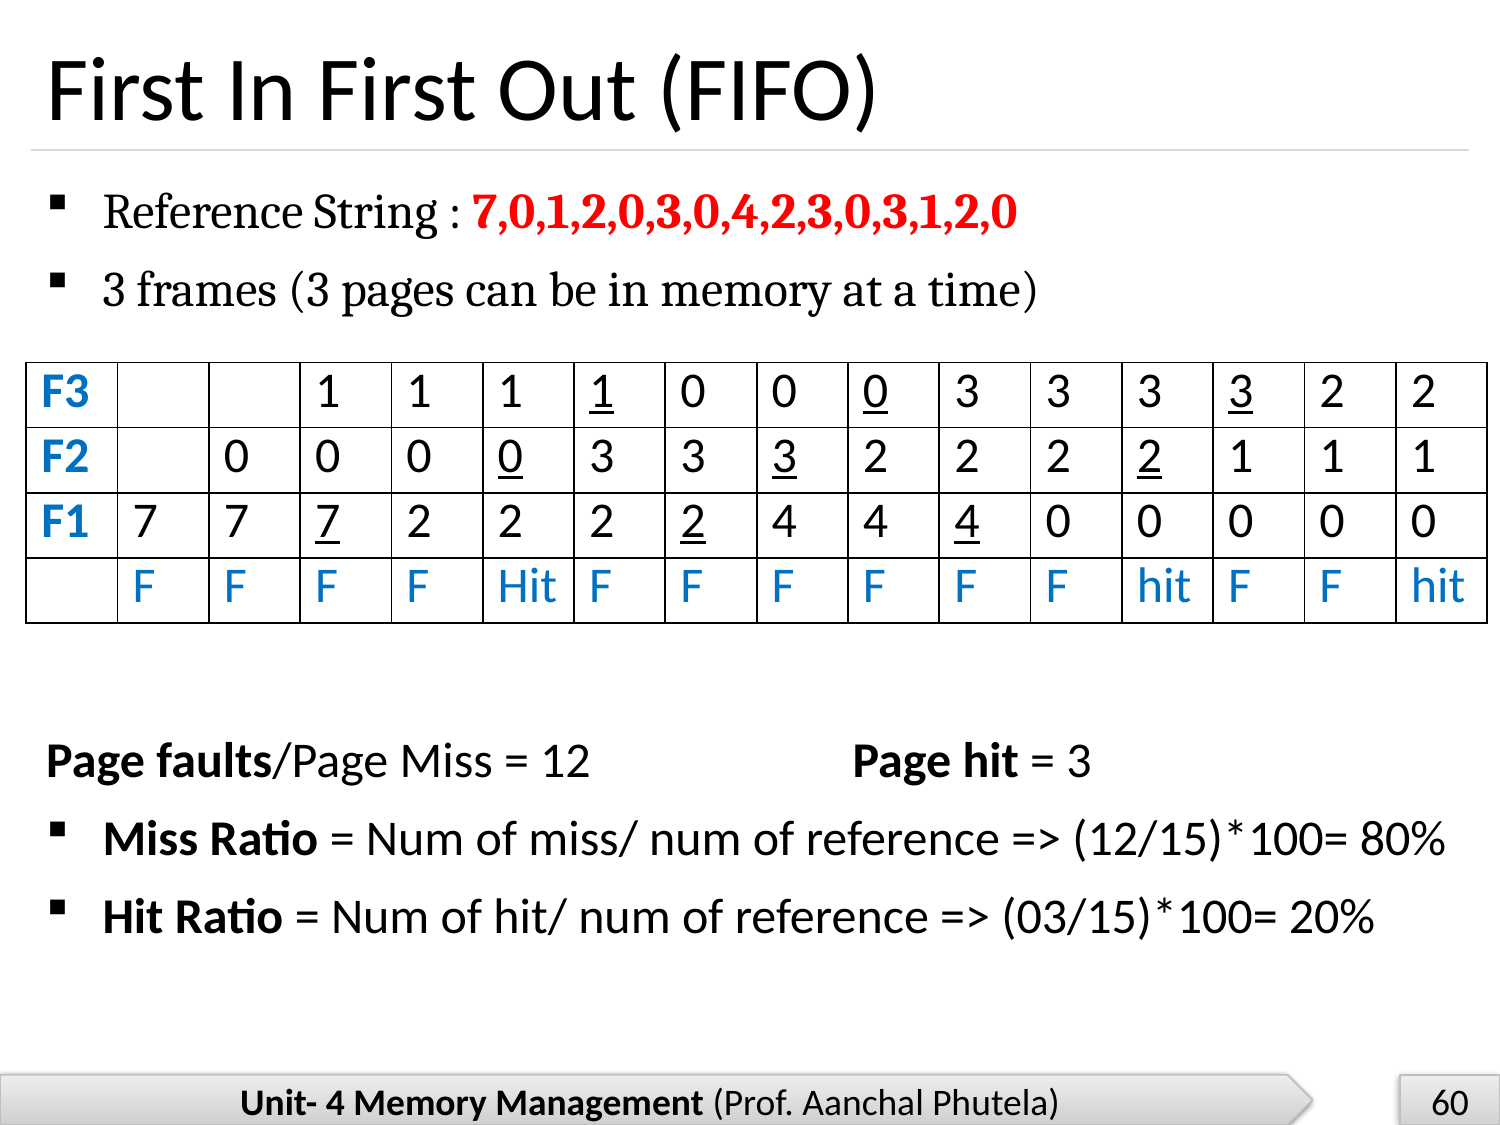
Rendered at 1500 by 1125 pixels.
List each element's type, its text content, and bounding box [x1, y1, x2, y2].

table_header 1 [301, 363, 391, 427]
title First In First Out (FIFO) [31, 17, 1469, 150]
table_header 3 [1214, 363, 1304, 427]
table_cell 3 [666, 428, 756, 492]
table_header 1 [575, 363, 664, 427]
table_cell F [210, 559, 299, 622]
table_cell F [666, 559, 756, 622]
table_cell 7 [301, 494, 391, 557]
table_cell 2 [392, 494, 482, 557]
table_cell 0 [1214, 494, 1304, 557]
table_cell F [575, 559, 664, 622]
table_header 2 [1305, 363, 1395, 427]
table_header 2 [1397, 363, 1486, 427]
table_header F3 [27, 363, 117, 427]
table_cell 0 [1031, 494, 1121, 557]
table_cell 3 [758, 428, 847, 492]
table_cell 2 [484, 494, 573, 557]
table_cell F [392, 559, 482, 622]
table_cell Hit [484, 559, 573, 622]
table_cell F [849, 559, 938, 622]
table_cell hit [1123, 559, 1212, 622]
list Reference String : 7,0,1,2,0,3,0,4,2,3,0,3,1,2,0 3 frames (3 pages can be in memory at a time) Page faults/Page Miss = 12 Page hit = 3 Miss Ratio = Num of miss/ num of reference => (12/15)*100= 80% Hit Ratio = Num of hit/ num of reference => (03/15)*100= 20% [31, 162, 1469, 362]
table_header 1 [392, 363, 482, 427]
table_cell 2 [666, 494, 756, 557]
table_cell F1 [27, 494, 117, 557]
table_cell F [1305, 559, 1395, 622]
table_cell 1 [1214, 428, 1304, 492]
table_cell 3 [575, 428, 664, 492]
table_cell 0 [1305, 494, 1395, 557]
table_cell 7 [210, 494, 299, 557]
table_cell 0 [1123, 494, 1212, 557]
table_cell 4 [849, 494, 938, 557]
table_cell 2 [1123, 428, 1212, 492]
table_header 3 [1031, 363, 1121, 427]
table_cell 2 [575, 494, 664, 557]
table_cell 1 [1397, 428, 1486, 492]
table_cell 0 [1397, 494, 1486, 557]
table_header 0 [849, 363, 938, 427]
table_cell 2 [849, 428, 938, 492]
table_cell hit [1397, 559, 1486, 622]
table_header [210, 363, 299, 427]
table_cell 4 [940, 494, 1030, 557]
table_cell [27, 559, 117, 622]
table_cell 2 [1031, 428, 1121, 492]
table_cell F2 [27, 428, 117, 492]
table_header 3 [940, 363, 1030, 427]
table_cell 0 [210, 428, 299, 492]
table_cell [118, 428, 208, 492]
table_header 3 [1123, 363, 1212, 427]
table_cell F [301, 559, 391, 622]
list Reference String : 7,0,1,2,0,3,0,4,2,3,0,3,1,2,0 3 frames (3 pages can be in memory at a time) Page faults/Page Miss = 12 Page hit = 3 Miss Ratio = Num of miss/ num of reference => (12/15)*100= 80% Hit Ratio = Num of hit/ num of reference => (03/15)*100= 20% [31, 624, 1469, 1038]
table_cell 4 [758, 494, 847, 557]
table_header 1 [484, 363, 573, 427]
table_cell F [940, 559, 1030, 622]
table_cell F [1214, 559, 1304, 622]
table_cell 2 [940, 428, 1030, 492]
table_cell 1 [1305, 428, 1395, 492]
table_header 0 [758, 363, 847, 427]
table_header 0 [666, 363, 756, 427]
table_cell 7 [118, 494, 208, 557]
table_cell F [118, 559, 208, 622]
table_cell F [1031, 559, 1121, 622]
table_cell 0 [392, 428, 482, 492]
table_cell 0 [484, 428, 573, 492]
table_cell 0 [301, 428, 391, 492]
table_cell F [758, 559, 847, 622]
table_header [118, 363, 208, 427]
